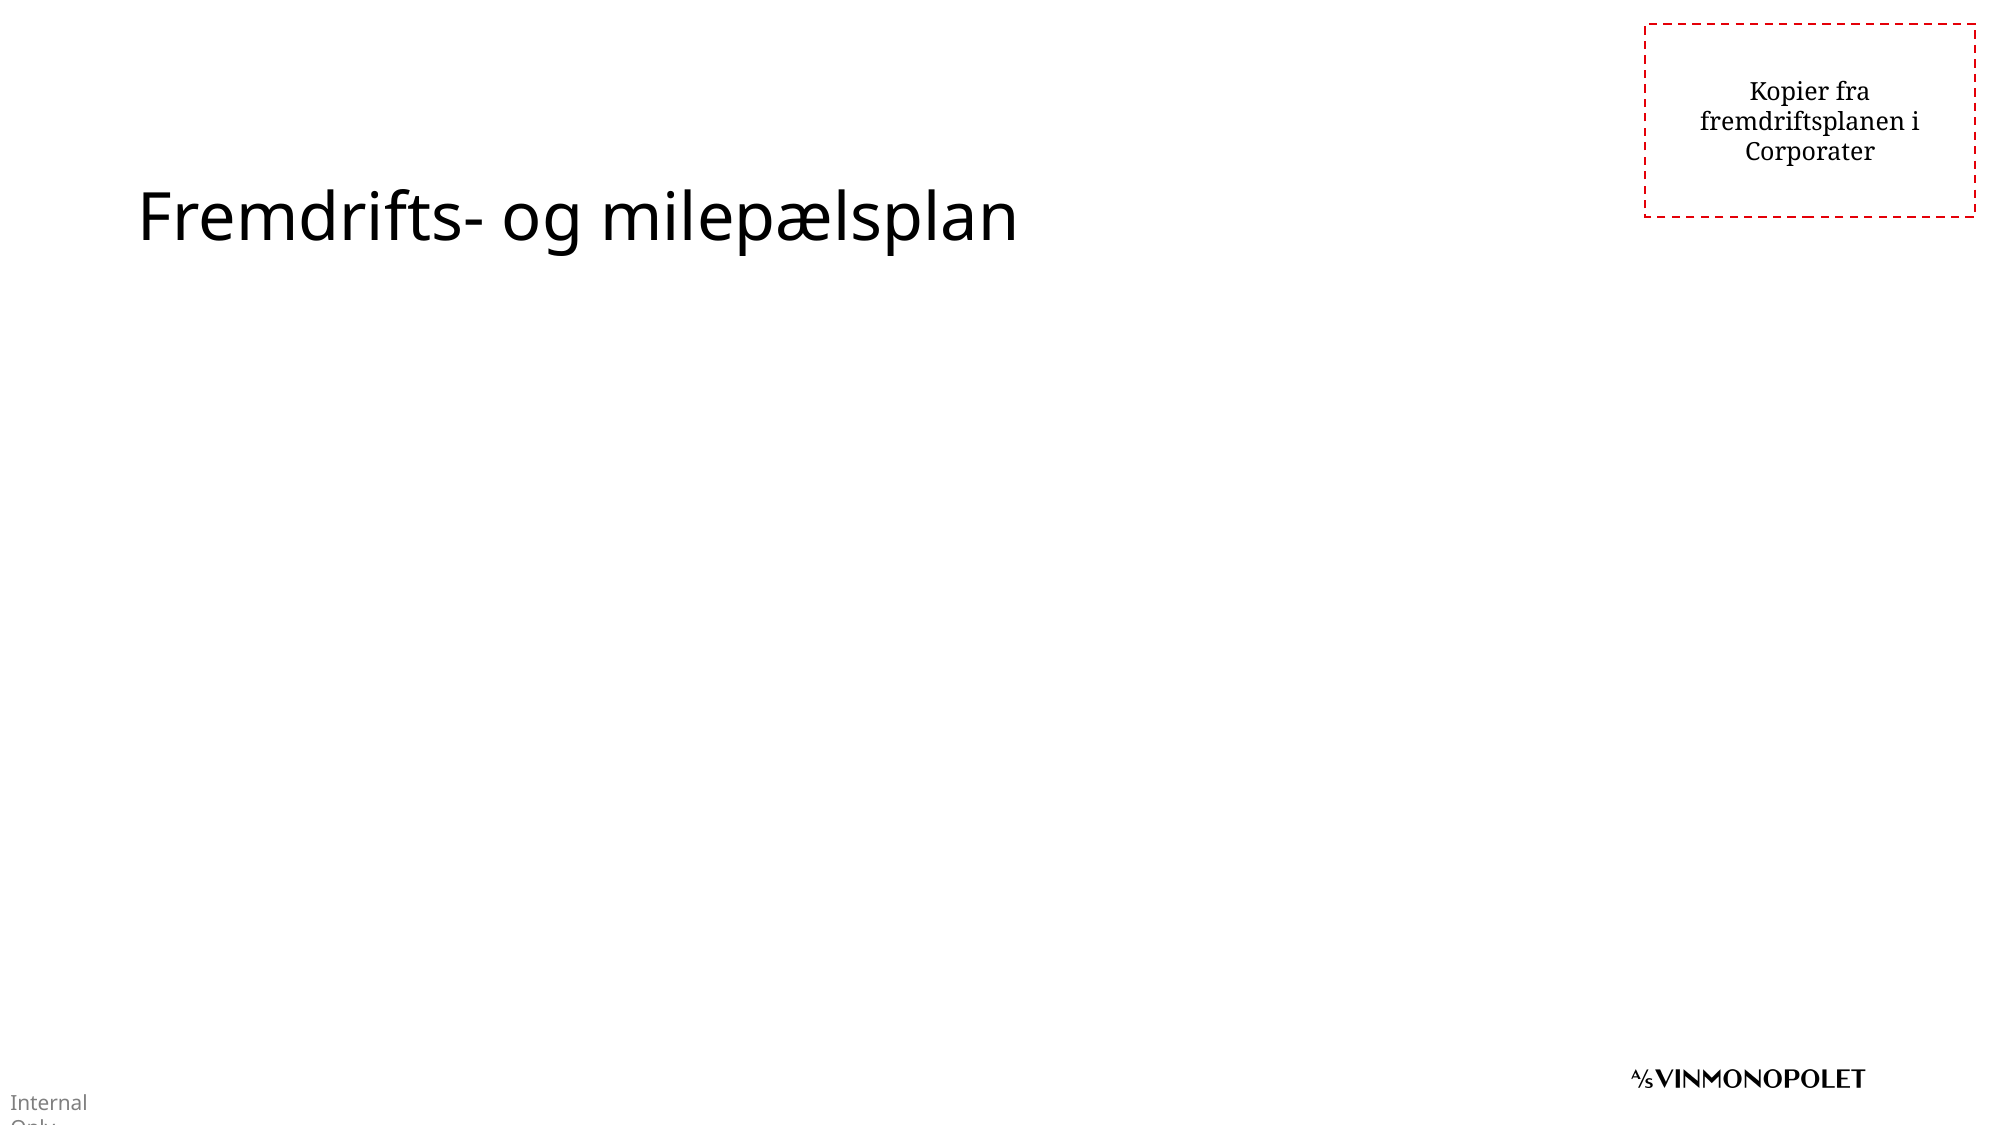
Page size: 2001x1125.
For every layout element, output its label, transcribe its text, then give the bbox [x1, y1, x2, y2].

title Fremdrifts- og milepælsplan [137, 84, 1863, 262]
text_box Kopier fra fremdriftsplanen i Corporater [1644, 23, 1976, 218]
